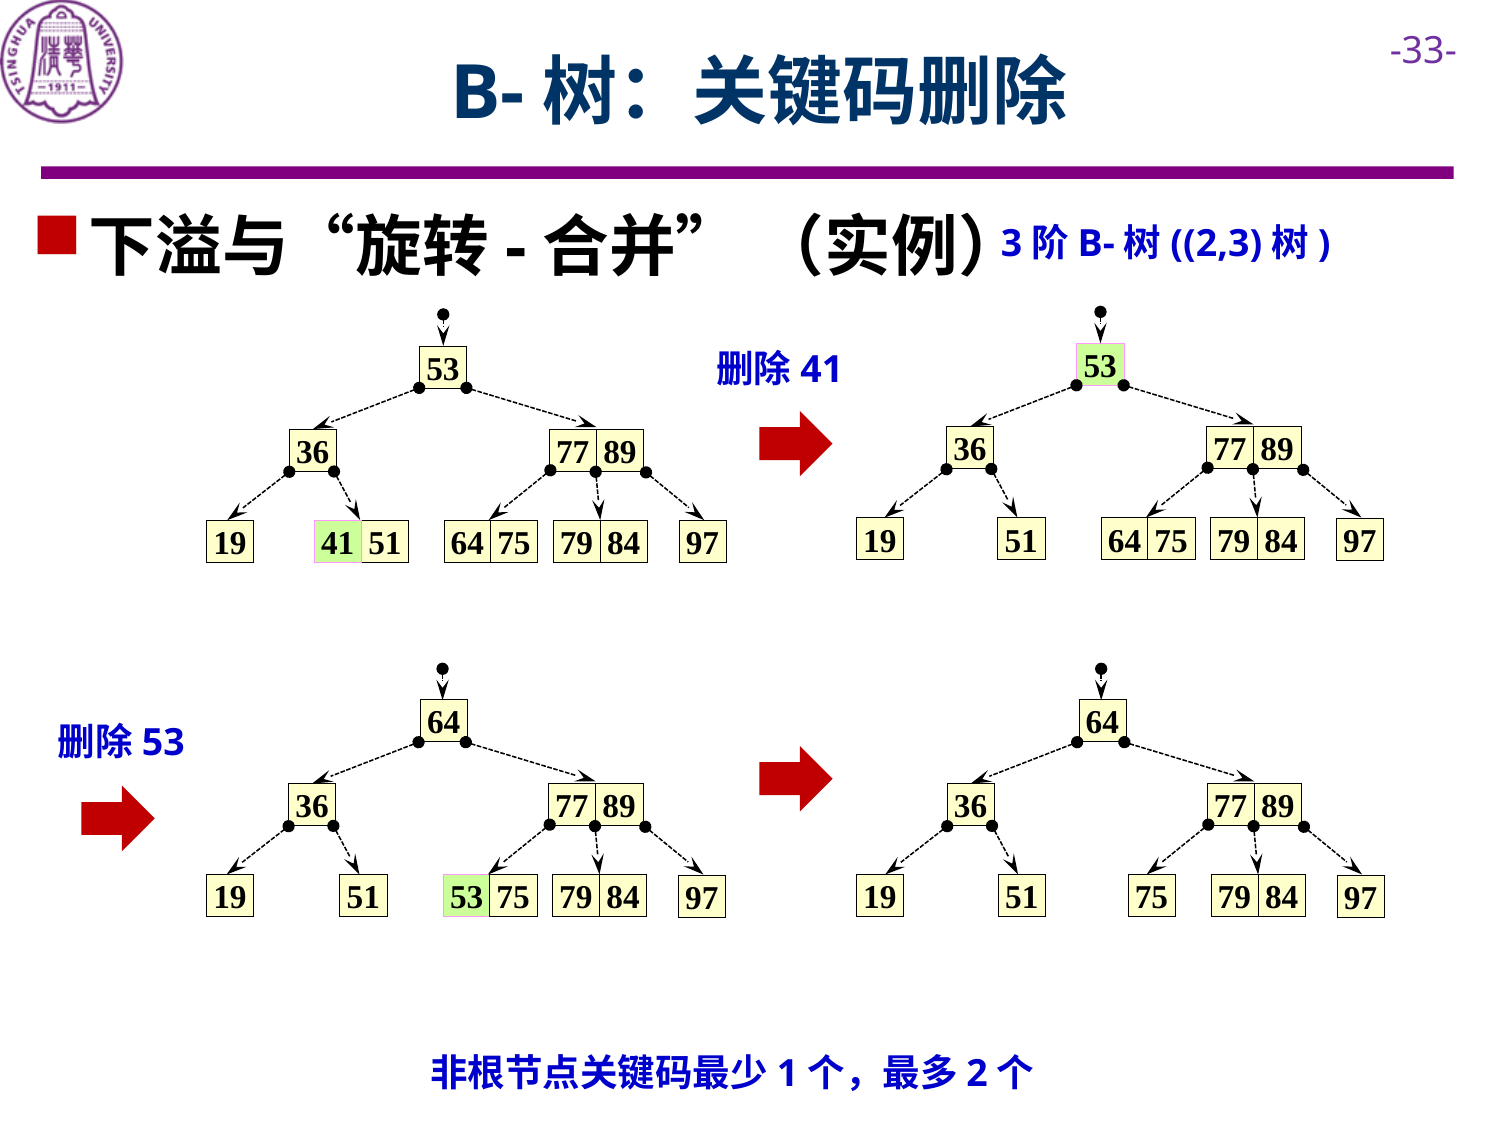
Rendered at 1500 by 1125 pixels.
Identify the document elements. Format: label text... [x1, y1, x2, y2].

text_box 51 [998, 874, 1046, 917]
text_box 75 [490, 529, 538, 563]
text_box 53 [1076, 343, 1124, 386]
text_box [81, 785, 155, 852]
text_box [759, 410, 833, 477]
text_box 77 [1207, 790, 1254, 826]
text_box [1123, 385, 1254, 425]
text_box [312, 387, 420, 430]
picture [0, 0, 124, 124]
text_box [595, 471, 601, 521]
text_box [488, 470, 551, 521]
text_box 75 [1127, 874, 1176, 917]
text_box 64 [1078, 698, 1127, 741]
text_box 下溢与“旋转-合并” （实例） [17, 196, 1471, 291]
text_box 36 [289, 429, 337, 472]
text_box 非根节点关键码最少1个，最多2个 [415, 1041, 1105, 1101]
text_box 53 [419, 345, 467, 388]
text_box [970, 741, 1078, 784]
text_box 51 [339, 874, 387, 917]
text_box 51 [362, 520, 409, 563]
text_box 删除41 [701, 337, 859, 398]
text_box 97 [1337, 874, 1385, 917]
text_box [991, 825, 1019, 875]
text_box 84 [1258, 517, 1305, 560]
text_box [645, 472, 705, 521]
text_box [884, 825, 948, 875]
text_box 89 [596, 429, 644, 472]
text_box 79 [552, 520, 601, 563]
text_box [1253, 825, 1259, 875]
title B-树：关键码删除 [135, 13, 1383, 165]
text_box 89 [1254, 783, 1302, 826]
text_box 79 [1210, 517, 1258, 560]
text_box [465, 741, 596, 782]
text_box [487, 824, 550, 875]
text_box 79 [1210, 874, 1259, 917]
text_box [759, 745, 833, 812]
text_box 36 [288, 783, 336, 826]
text_box 89 [1253, 426, 1301, 469]
text_box 19 [206, 874, 254, 917]
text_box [990, 468, 1018, 518]
text_box 84 [1259, 874, 1306, 917]
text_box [333, 471, 361, 521]
text_box 97 [678, 874, 726, 917]
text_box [1303, 826, 1363, 875]
text_box 77 [549, 436, 596, 472]
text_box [1124, 741, 1255, 782]
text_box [1302, 469, 1362, 518]
text_box 3阶B-树((2,3)树) [985, 211, 1346, 272]
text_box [969, 385, 1077, 427]
text_box 77 [548, 790, 595, 826]
text_box 51 [997, 517, 1045, 560]
text_box 19 [206, 520, 254, 563]
text_box 36 [946, 426, 994, 469]
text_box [594, 825, 600, 875]
text_box 53 [443, 874, 489, 917]
text_box 75 [1147, 526, 1195, 560]
text_box 删除53 [43, 710, 200, 771]
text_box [333, 825, 360, 875]
text_box 64 [443, 520, 490, 563]
text_box 64 [1101, 517, 1147, 560]
text_box 79 [552, 874, 600, 917]
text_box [1146, 824, 1209, 875]
text_box 19 [856, 517, 904, 560]
text_box 64 [420, 698, 468, 741]
text_box 41 [314, 520, 362, 563]
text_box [226, 471, 290, 521]
text_box 77 [1206, 431, 1253, 469]
text_box 97 [1336, 517, 1384, 560]
text_box 84 [601, 520, 648, 563]
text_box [884, 468, 947, 518]
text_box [466, 387, 597, 428]
text_box 89 [595, 783, 643, 826]
text_box 36 [947, 783, 995, 826]
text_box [1145, 467, 1208, 518]
text_box 97 [679, 520, 727, 563]
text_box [226, 825, 289, 875]
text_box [311, 741, 419, 784]
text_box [645, 826, 704, 875]
text_box 75 [489, 883, 537, 917]
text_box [1252, 468, 1258, 518]
text_box 19 [856, 874, 904, 917]
text_box 84 [600, 874, 647, 917]
